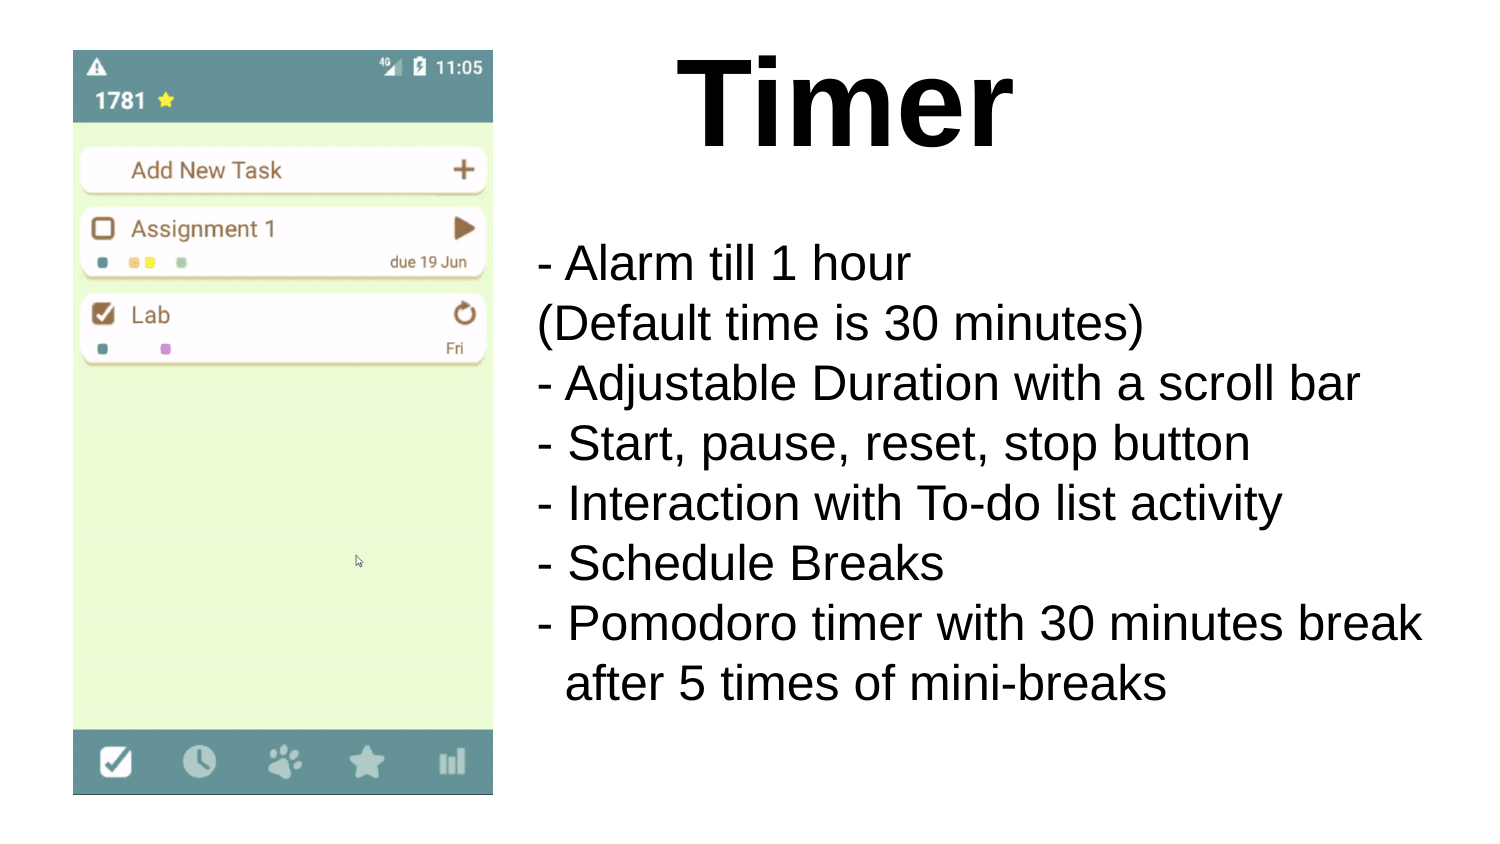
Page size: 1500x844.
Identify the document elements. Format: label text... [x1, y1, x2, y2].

text_box Timer [0, 0, 1500, 205]
picture [73, 50, 493, 795]
title - Alarm till 1 hour (Default time is 30 minutes) - Adjustable Duration with a scroll bar - Start, pause, reset, stop button - Interaction with To-do list activity - Schedule Breaks - Pomodoro timer with 30 minutes break after 5 times of mini-breaks [521, 205, 1500, 760]
